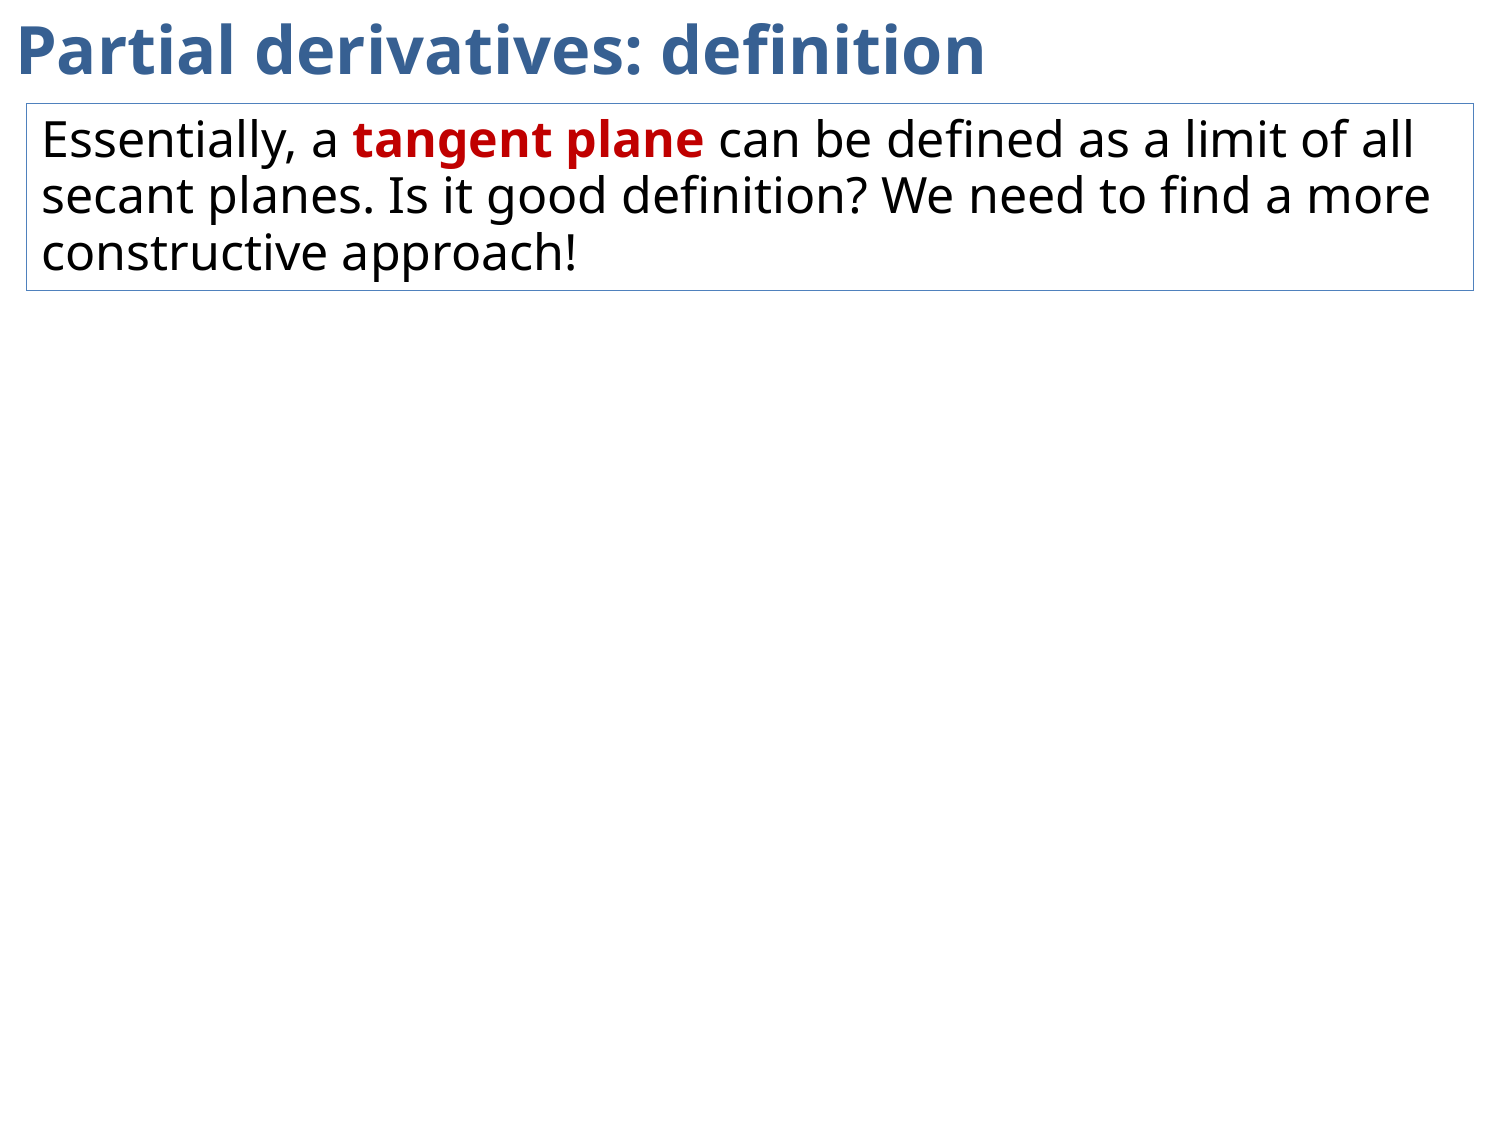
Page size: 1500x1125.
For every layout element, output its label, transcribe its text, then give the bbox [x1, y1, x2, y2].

title Partial derivatives: definition [0, 0, 1500, 102]
text_box Essentially, a tangent plane can be defined as a limit of all secant planes. Is it good definition? We need to find a more constructive approach! [26, 103, 1474, 291]
